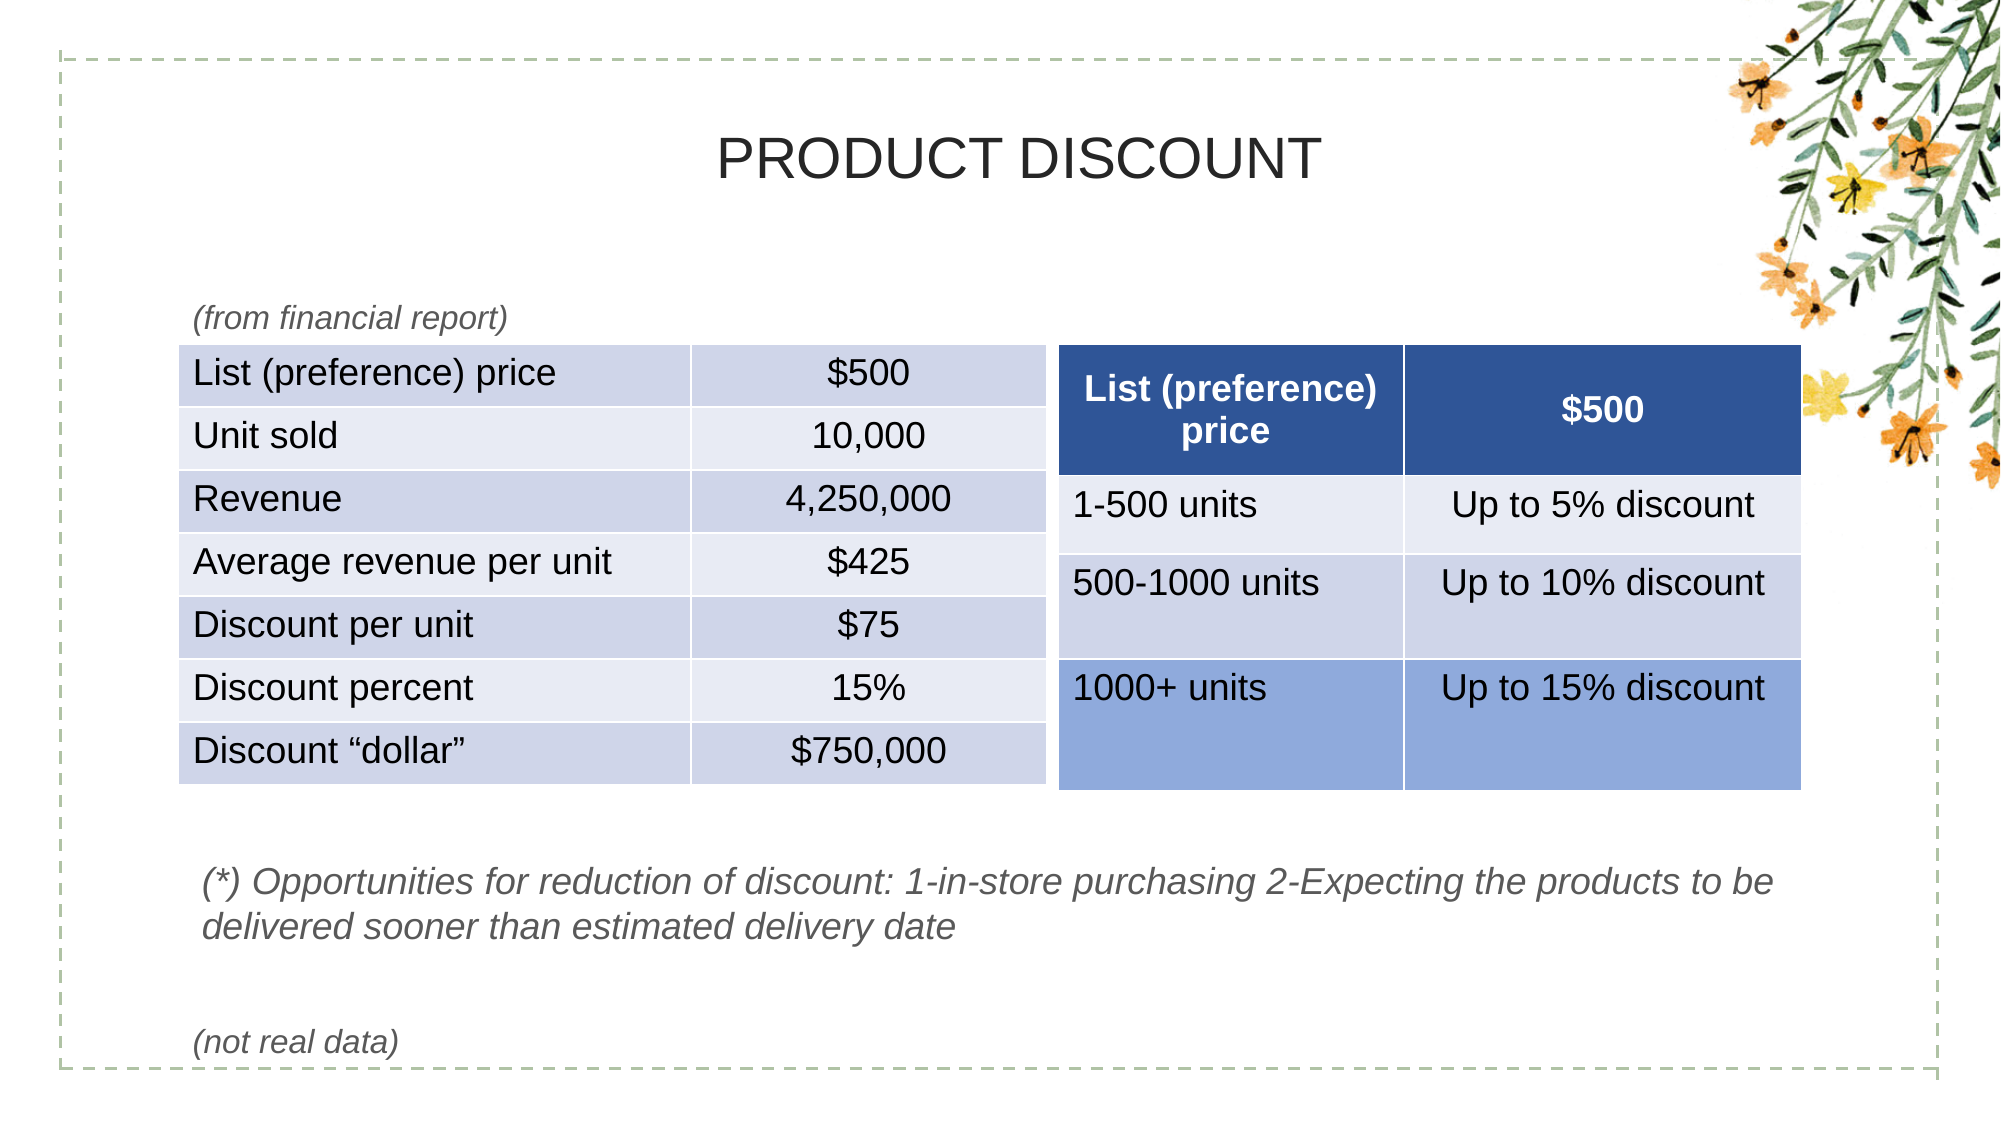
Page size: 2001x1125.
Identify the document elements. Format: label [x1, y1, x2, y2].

text_box [60, 0, 2000, 1082]
